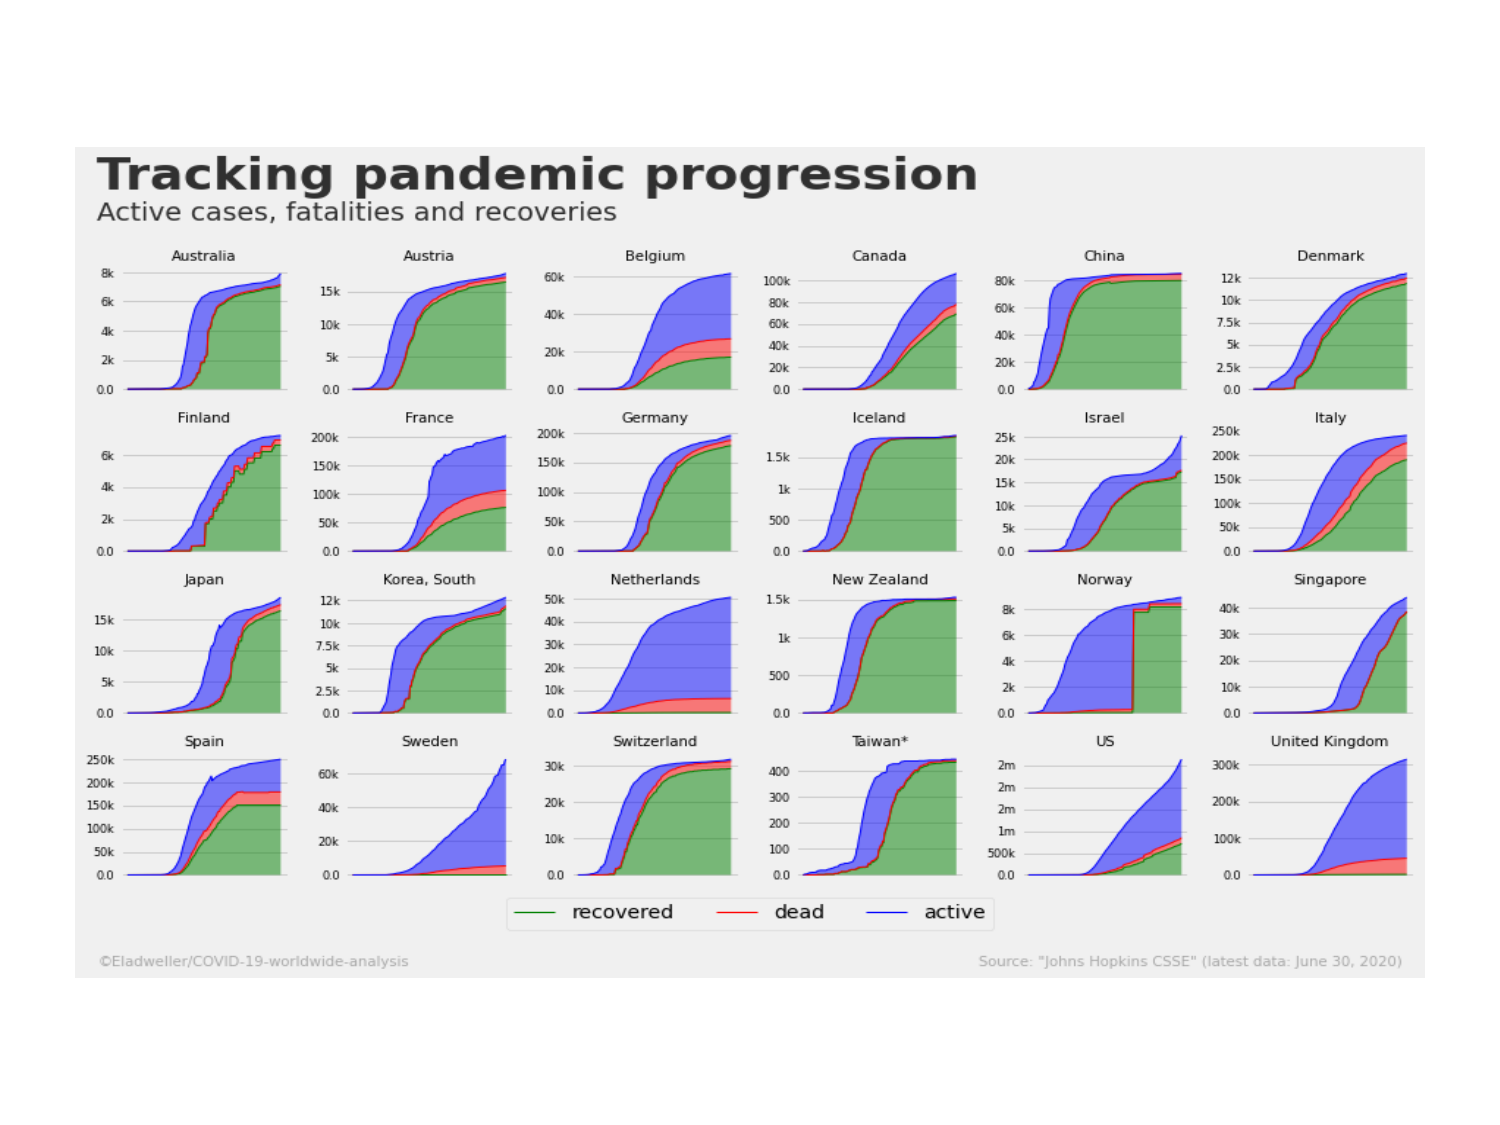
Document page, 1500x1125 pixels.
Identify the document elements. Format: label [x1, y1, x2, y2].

picture [74, 146, 1426, 979]
